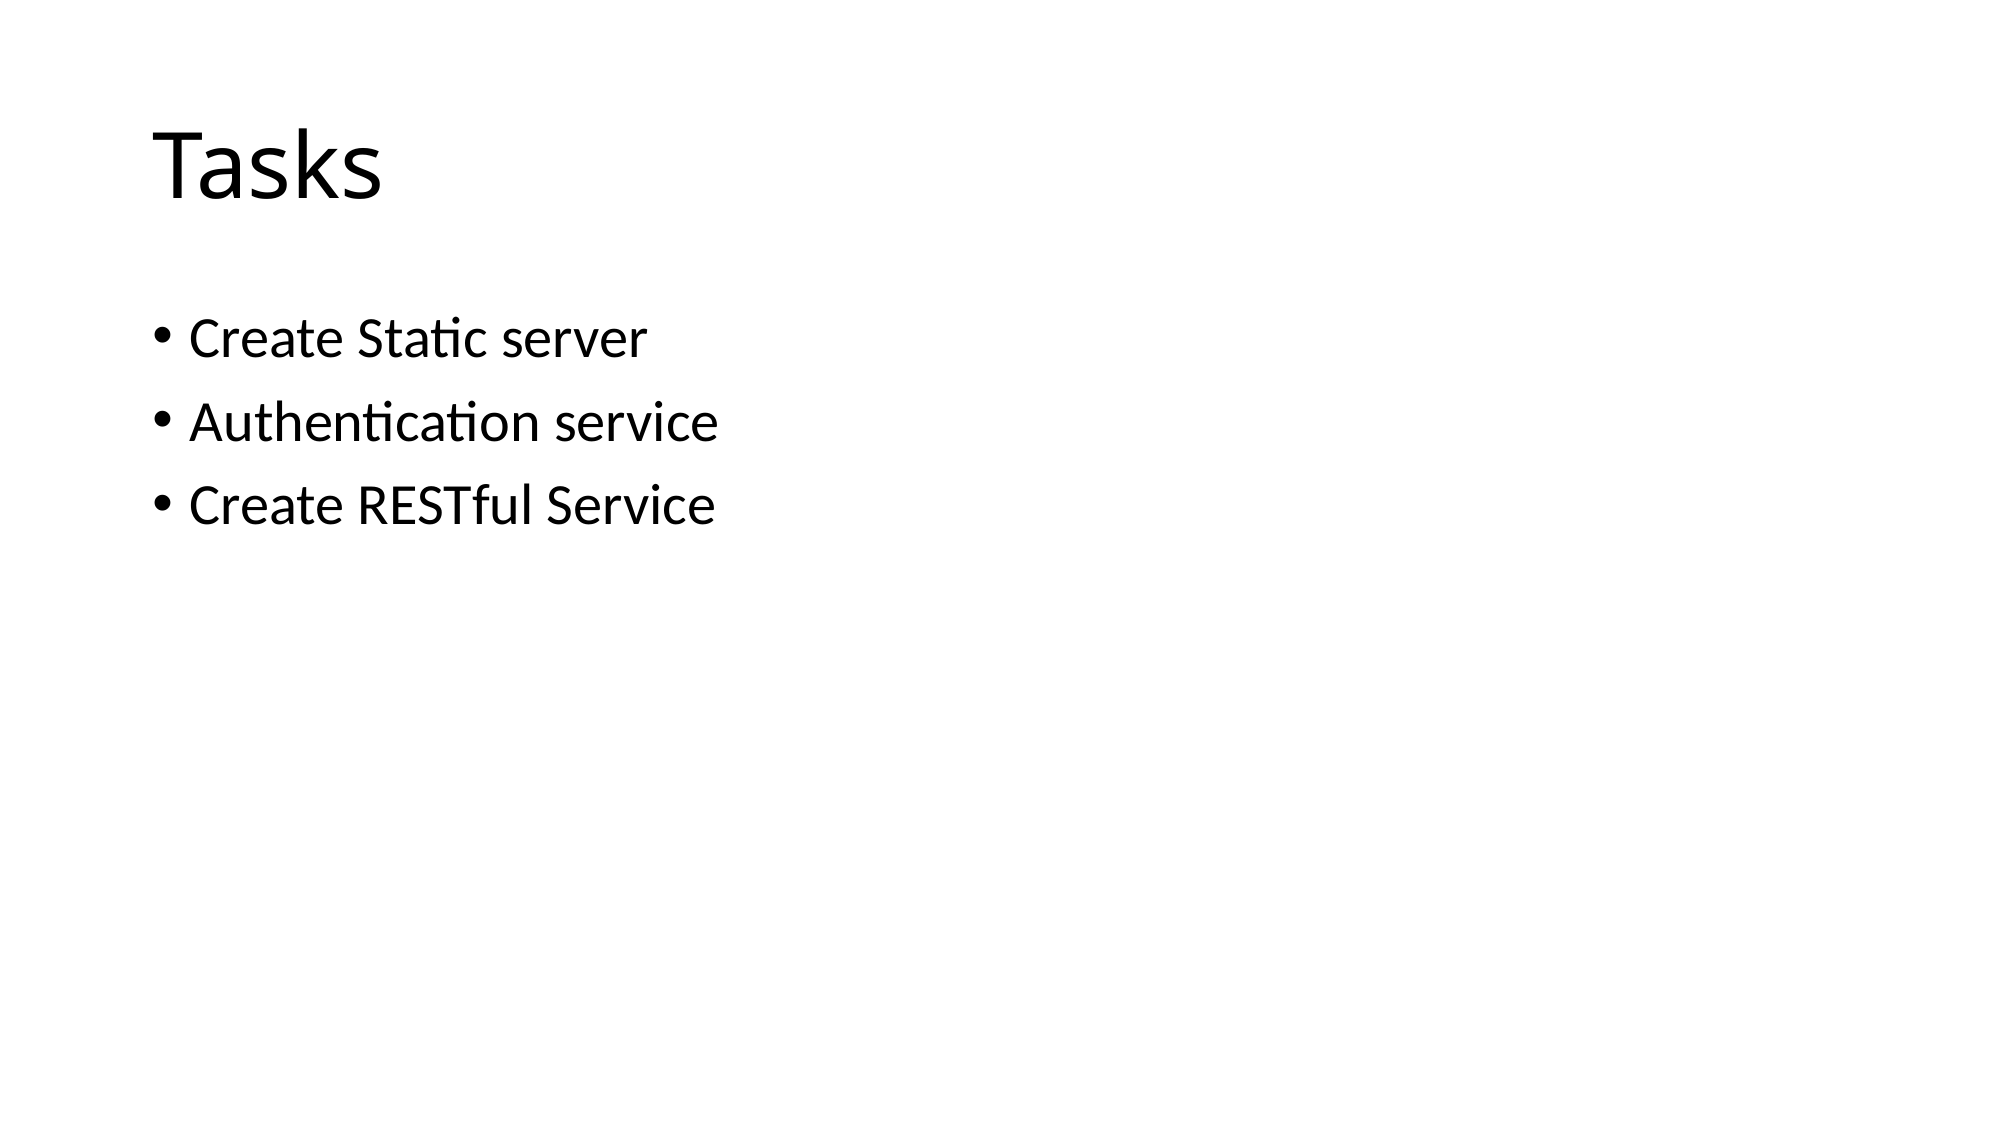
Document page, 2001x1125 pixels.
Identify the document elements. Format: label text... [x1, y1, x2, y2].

list Create Static server Authentication service Create RESTful Service [137, 299, 1863, 1014]
title Tasks [137, 59, 1863, 278]
